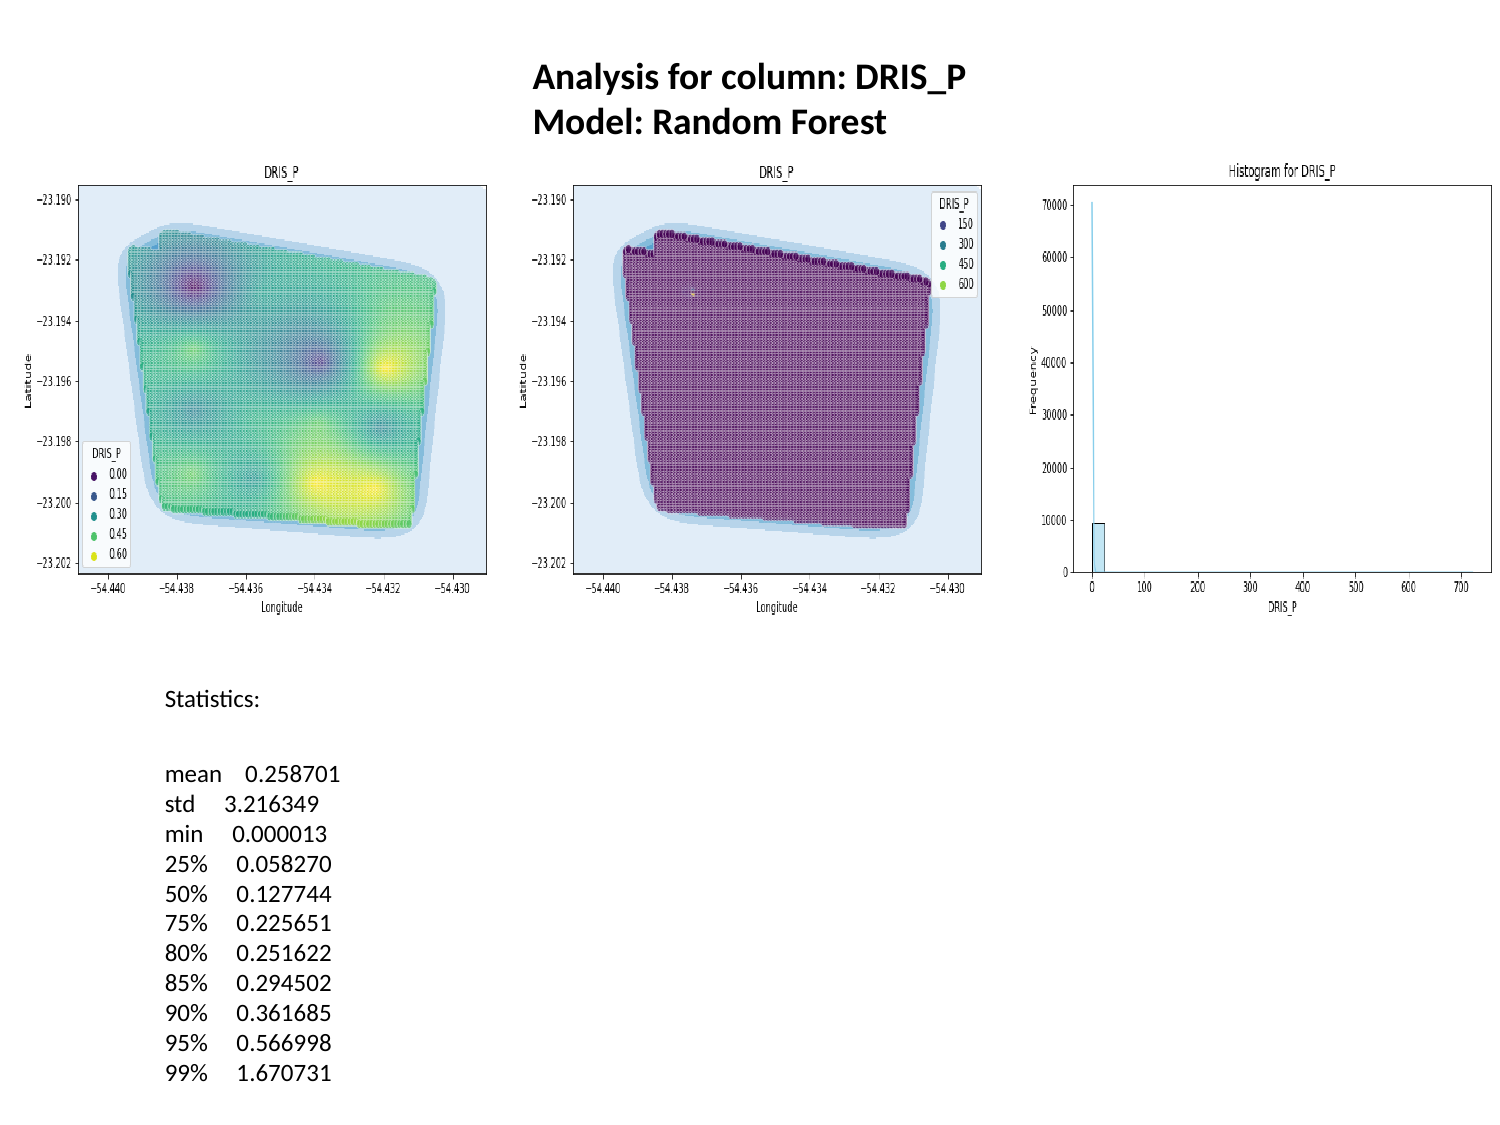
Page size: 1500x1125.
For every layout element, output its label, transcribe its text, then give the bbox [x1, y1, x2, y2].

picture [14, 149, 496, 631]
text_box Analysis for column: DRIS_P Model: Random Forest [517, 0, 983, 148]
text_box Statistics: mean 0.258701 std 3.216349 min 0.000013 25% 0.058270 50% 0.127744 75% 0.225651 80% 0.251622 85% 0.294502 90% 0.361685 95% 0.566998 99% 1.670731 [149, 674, 1500, 1094]
picture [1019, 149, 1500, 631]
picture [509, 149, 991, 631]
